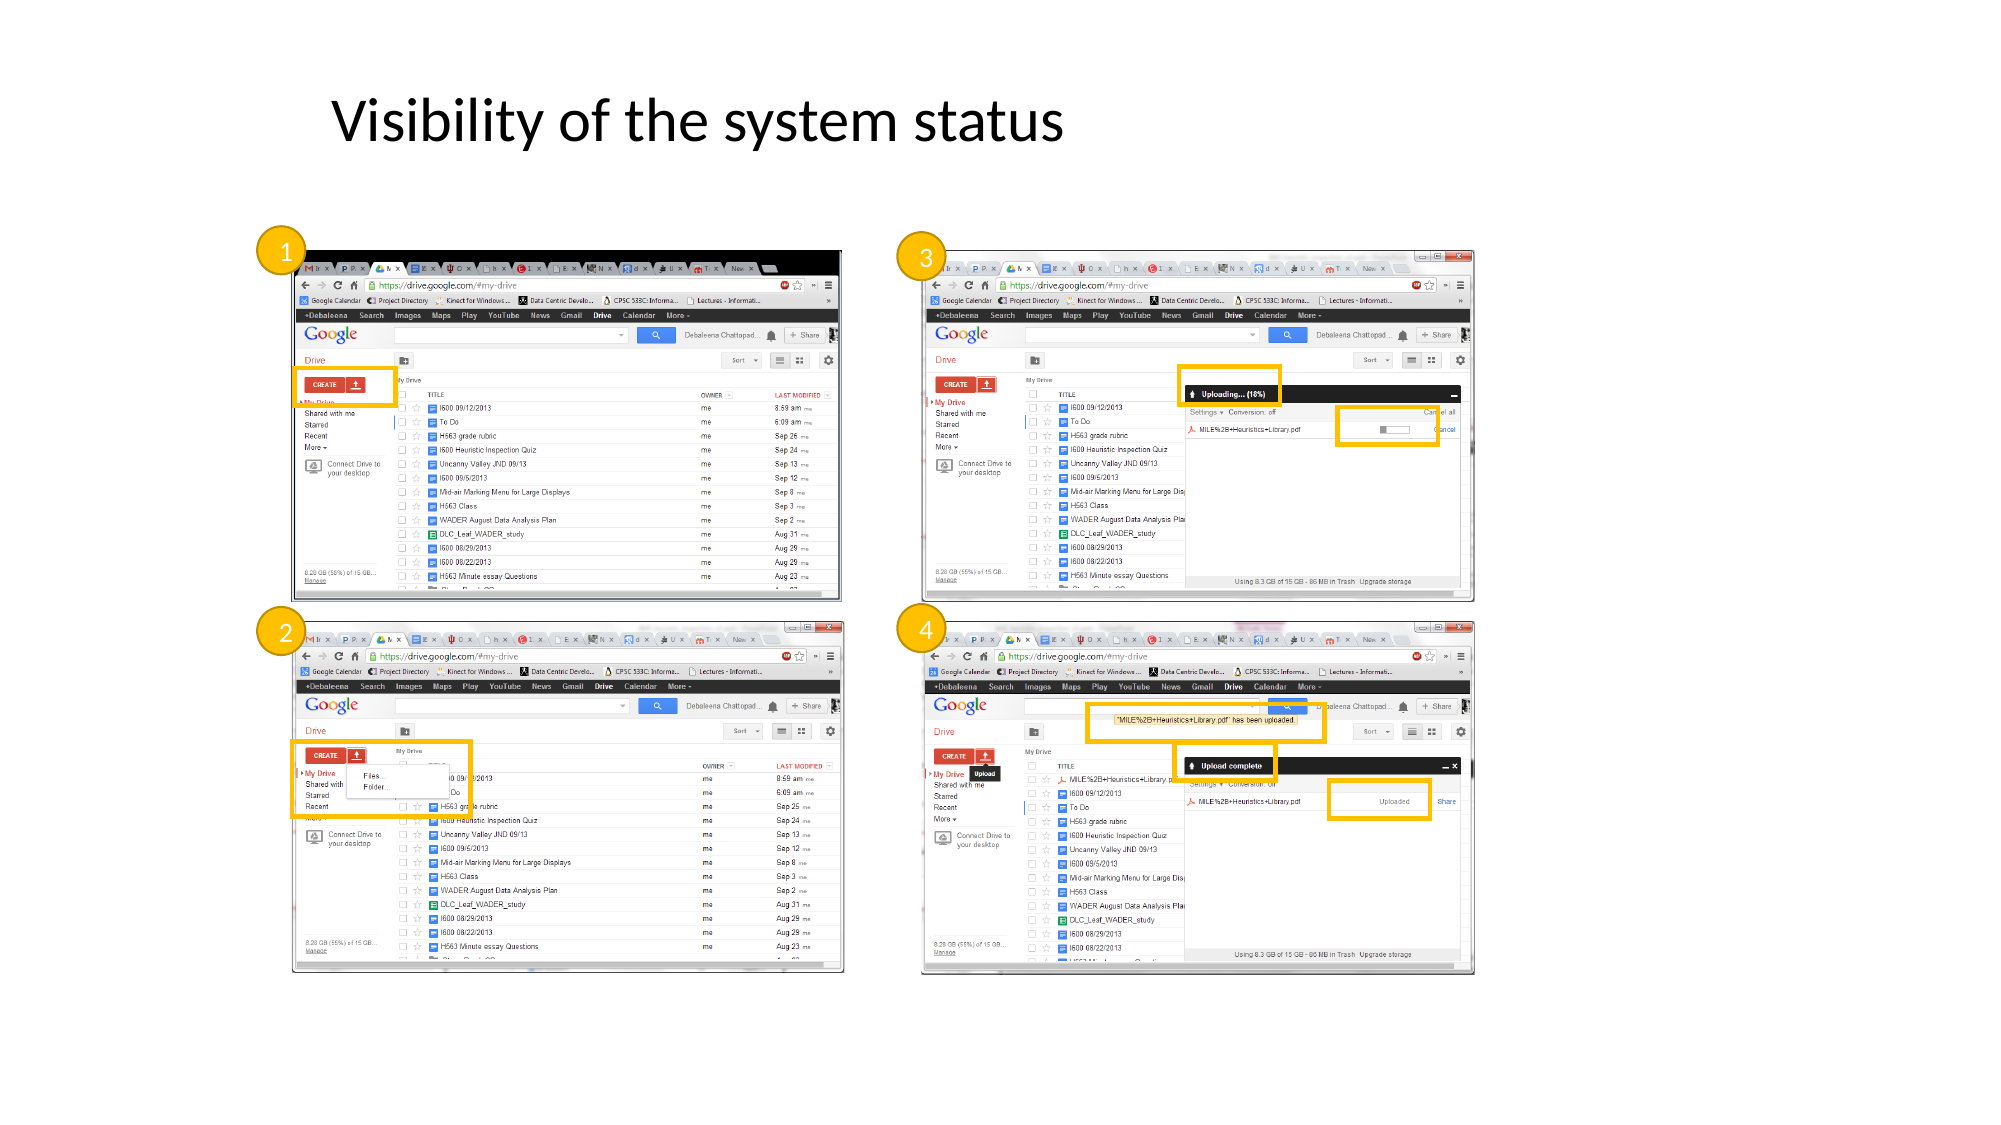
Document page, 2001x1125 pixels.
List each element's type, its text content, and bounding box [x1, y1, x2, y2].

text_box 2 [256, 605, 305, 657]
picture [921, 250, 1475, 602]
picture [921, 621, 1475, 975]
text_box 1 [256, 225, 307, 276]
picture [291, 621, 845, 973]
text_box 3 [896, 231, 946, 282]
text_box 4 [896, 603, 946, 654]
picture [290, 250, 842, 602]
text_box Visibility of the system status [316, 71, 1081, 161]
